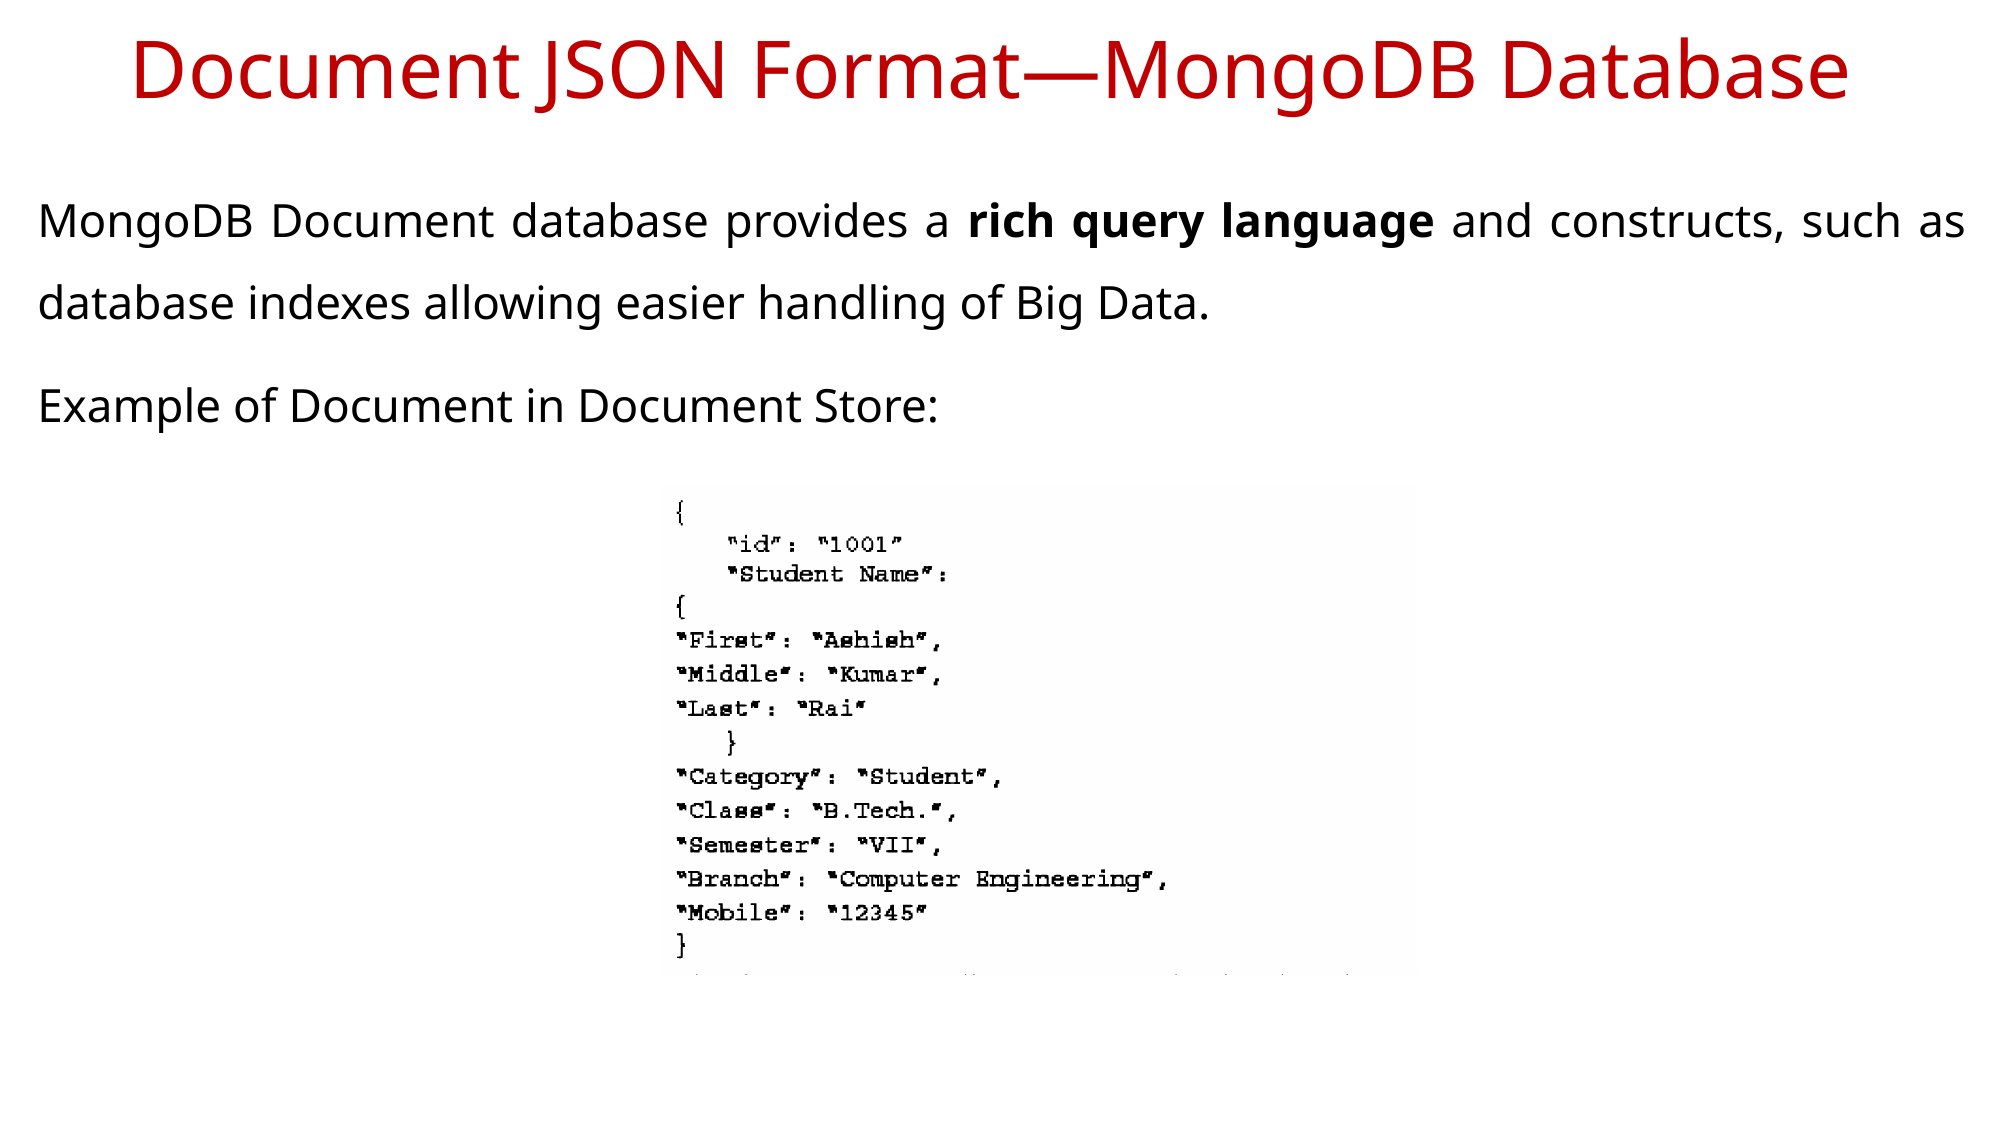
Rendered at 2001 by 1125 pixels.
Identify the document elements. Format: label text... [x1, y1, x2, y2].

title Document JSON Format—MongoDB Database [22, 0, 1982, 156]
picture [662, 484, 1418, 975]
list MongoDB Document database provides a rich query language and constructs, such as database indexes allowing easier handling of Big Data. Example of Document in Document Store: [22, 156, 1982, 1009]
